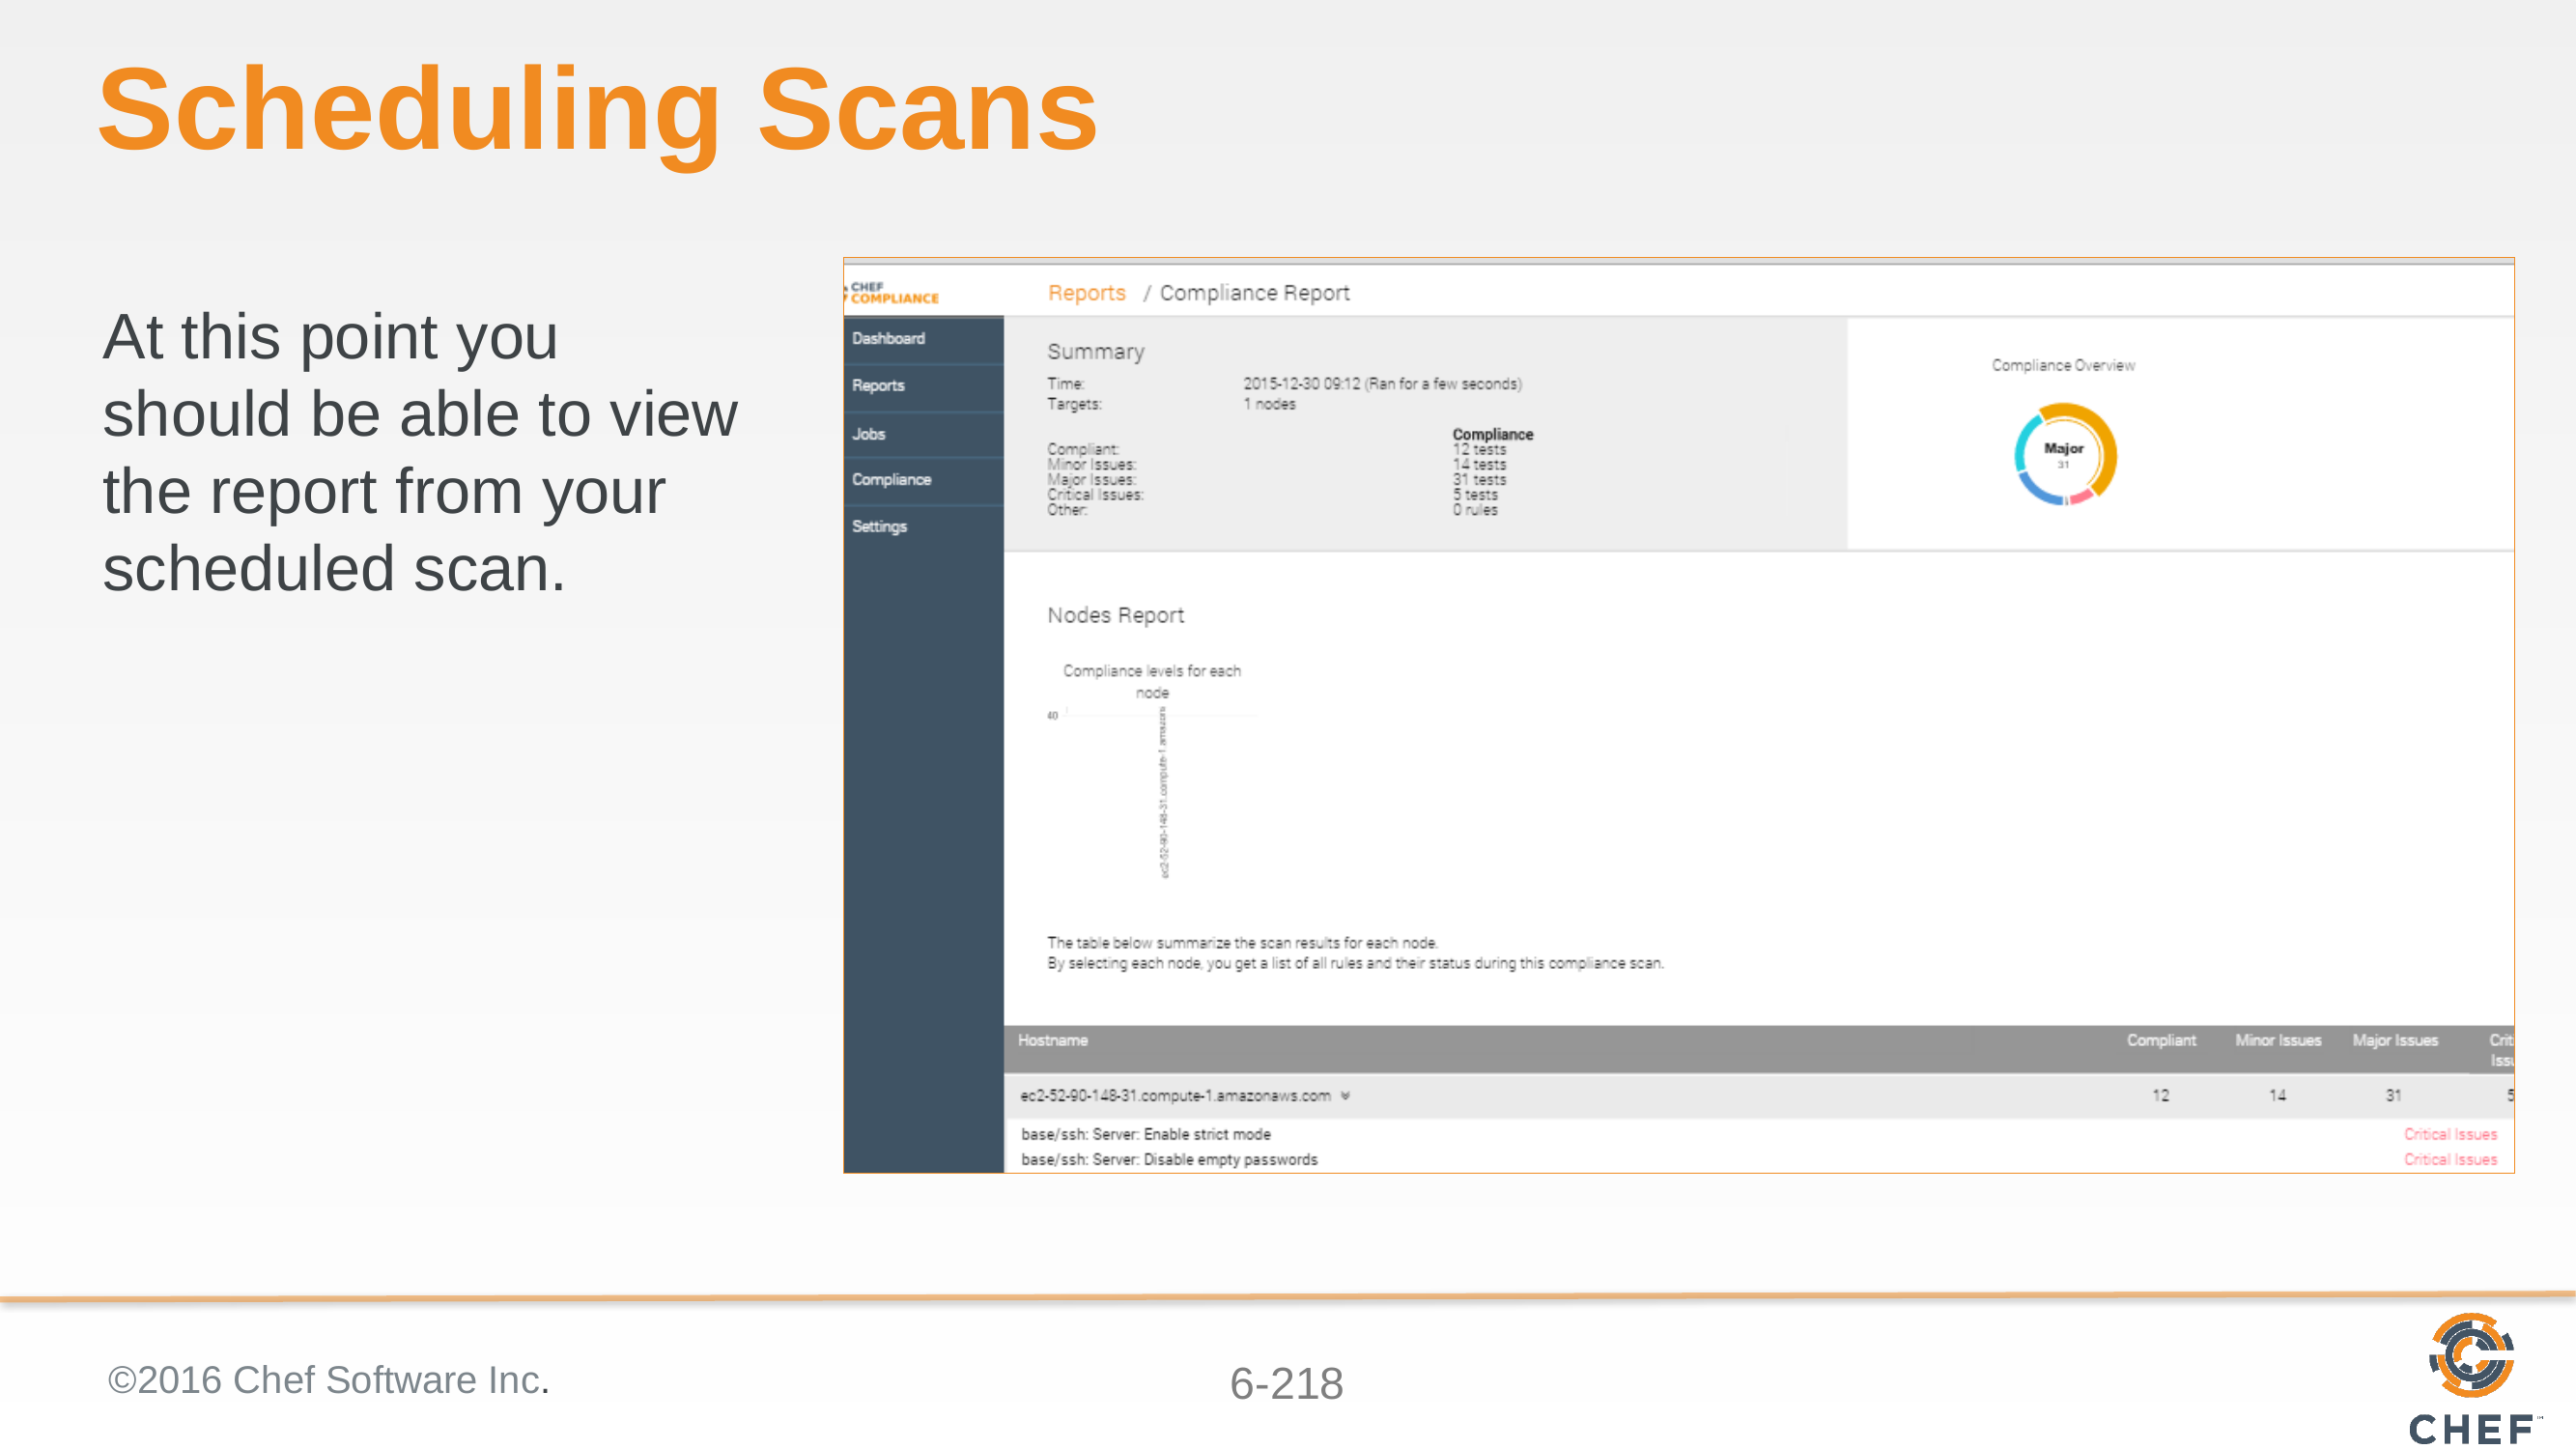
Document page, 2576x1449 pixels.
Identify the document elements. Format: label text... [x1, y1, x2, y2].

picture [2399, 1297, 2551, 1449]
picture [843, 256, 2516, 1174]
title Scheduling Scans [96, 48, 2463, 180]
list At this point you should be able to view the report from your scheduled scan. [102, 294, 766, 1142]
